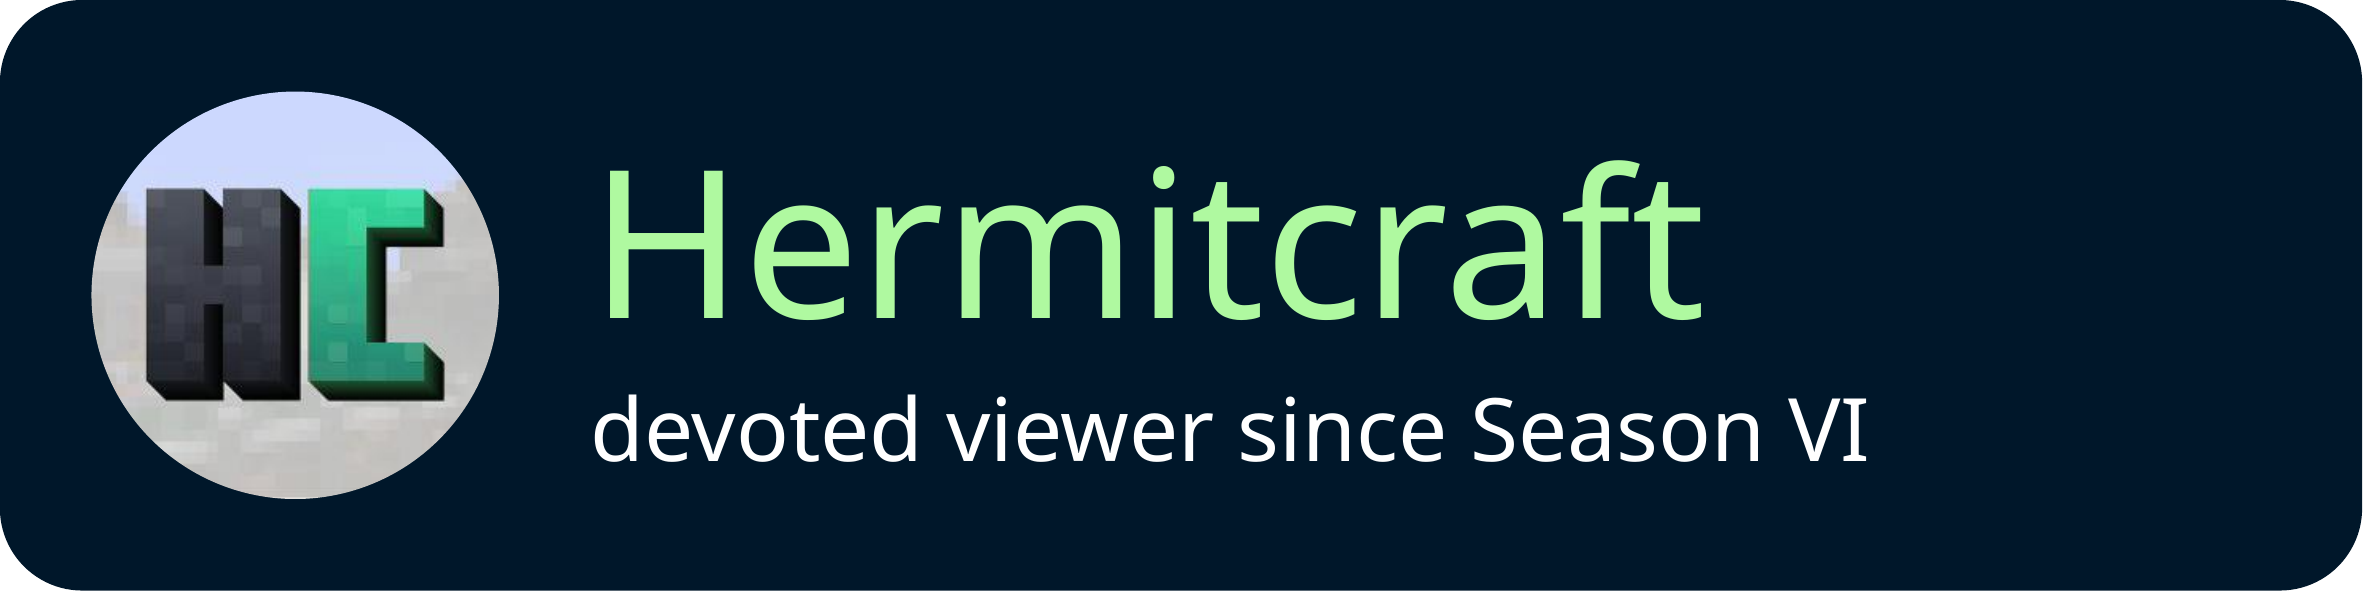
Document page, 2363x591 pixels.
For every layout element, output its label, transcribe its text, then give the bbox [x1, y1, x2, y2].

picture [91, 91, 499, 499]
text_box Hermitcraft devoted viewer since Season VI [590, 111, 2271, 479]
text_box [0, 0, 2363, 591]
